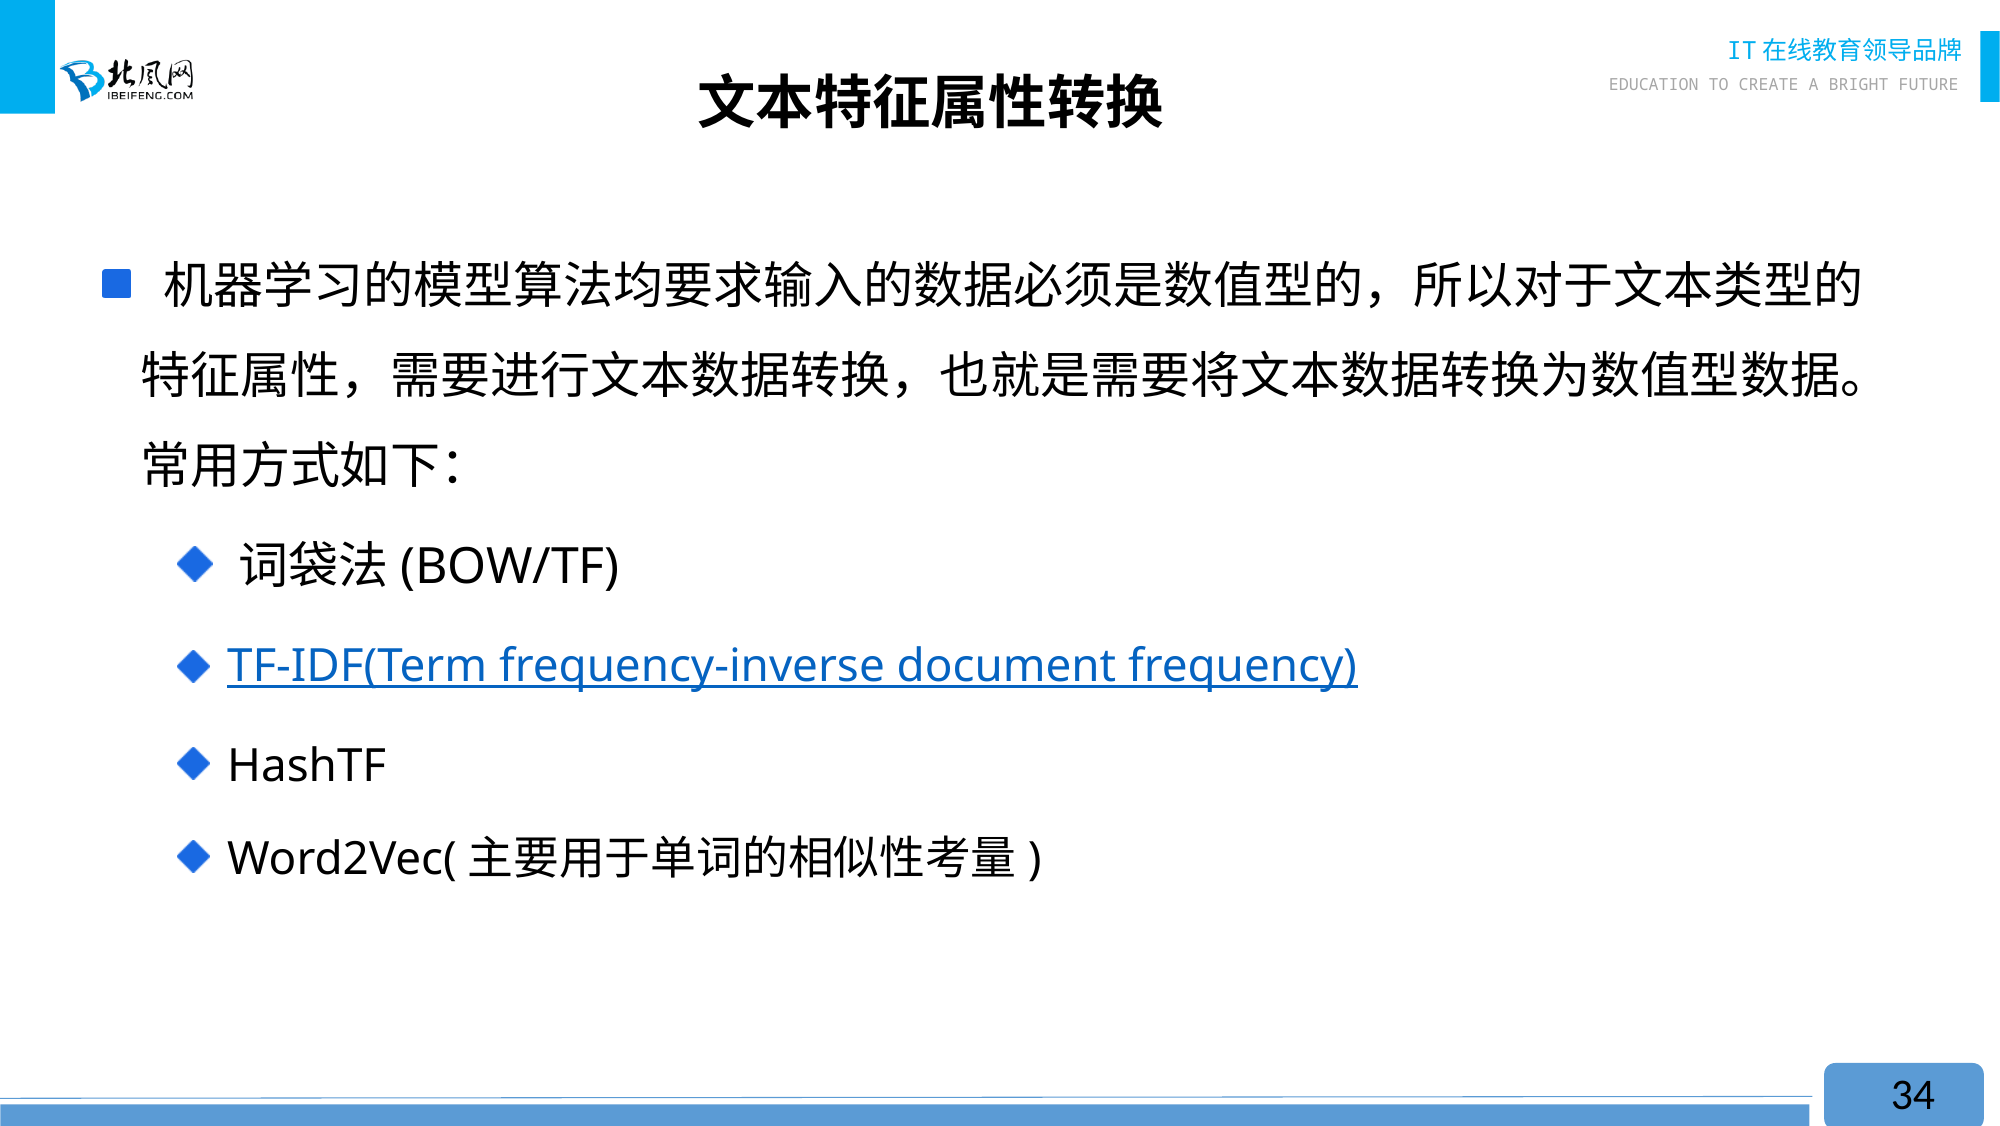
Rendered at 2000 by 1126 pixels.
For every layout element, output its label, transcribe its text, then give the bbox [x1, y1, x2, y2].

title 文本特征属性转换 [255, 42, 1606, 167]
picture [102, 269, 131, 298]
picture [56, 54, 198, 103]
picture [177, 840, 210, 873]
picture [177, 747, 210, 780]
picture [177, 650, 210, 683]
picture [177, 546, 213, 582]
list 机器学习的模型算法均要求输入的数据必须是数值型的，所以对于文本类型的特征属性，需要进行文本数据转换，也就是需要将文本数据转换为数值型数据。常用方式如下： 词袋法(BOW/TF) TF-IDF(Term frequency-inverse document frequency) HashTF Word2Vec(主要用于单词的相似性考量) [87, 216, 1922, 1028]
